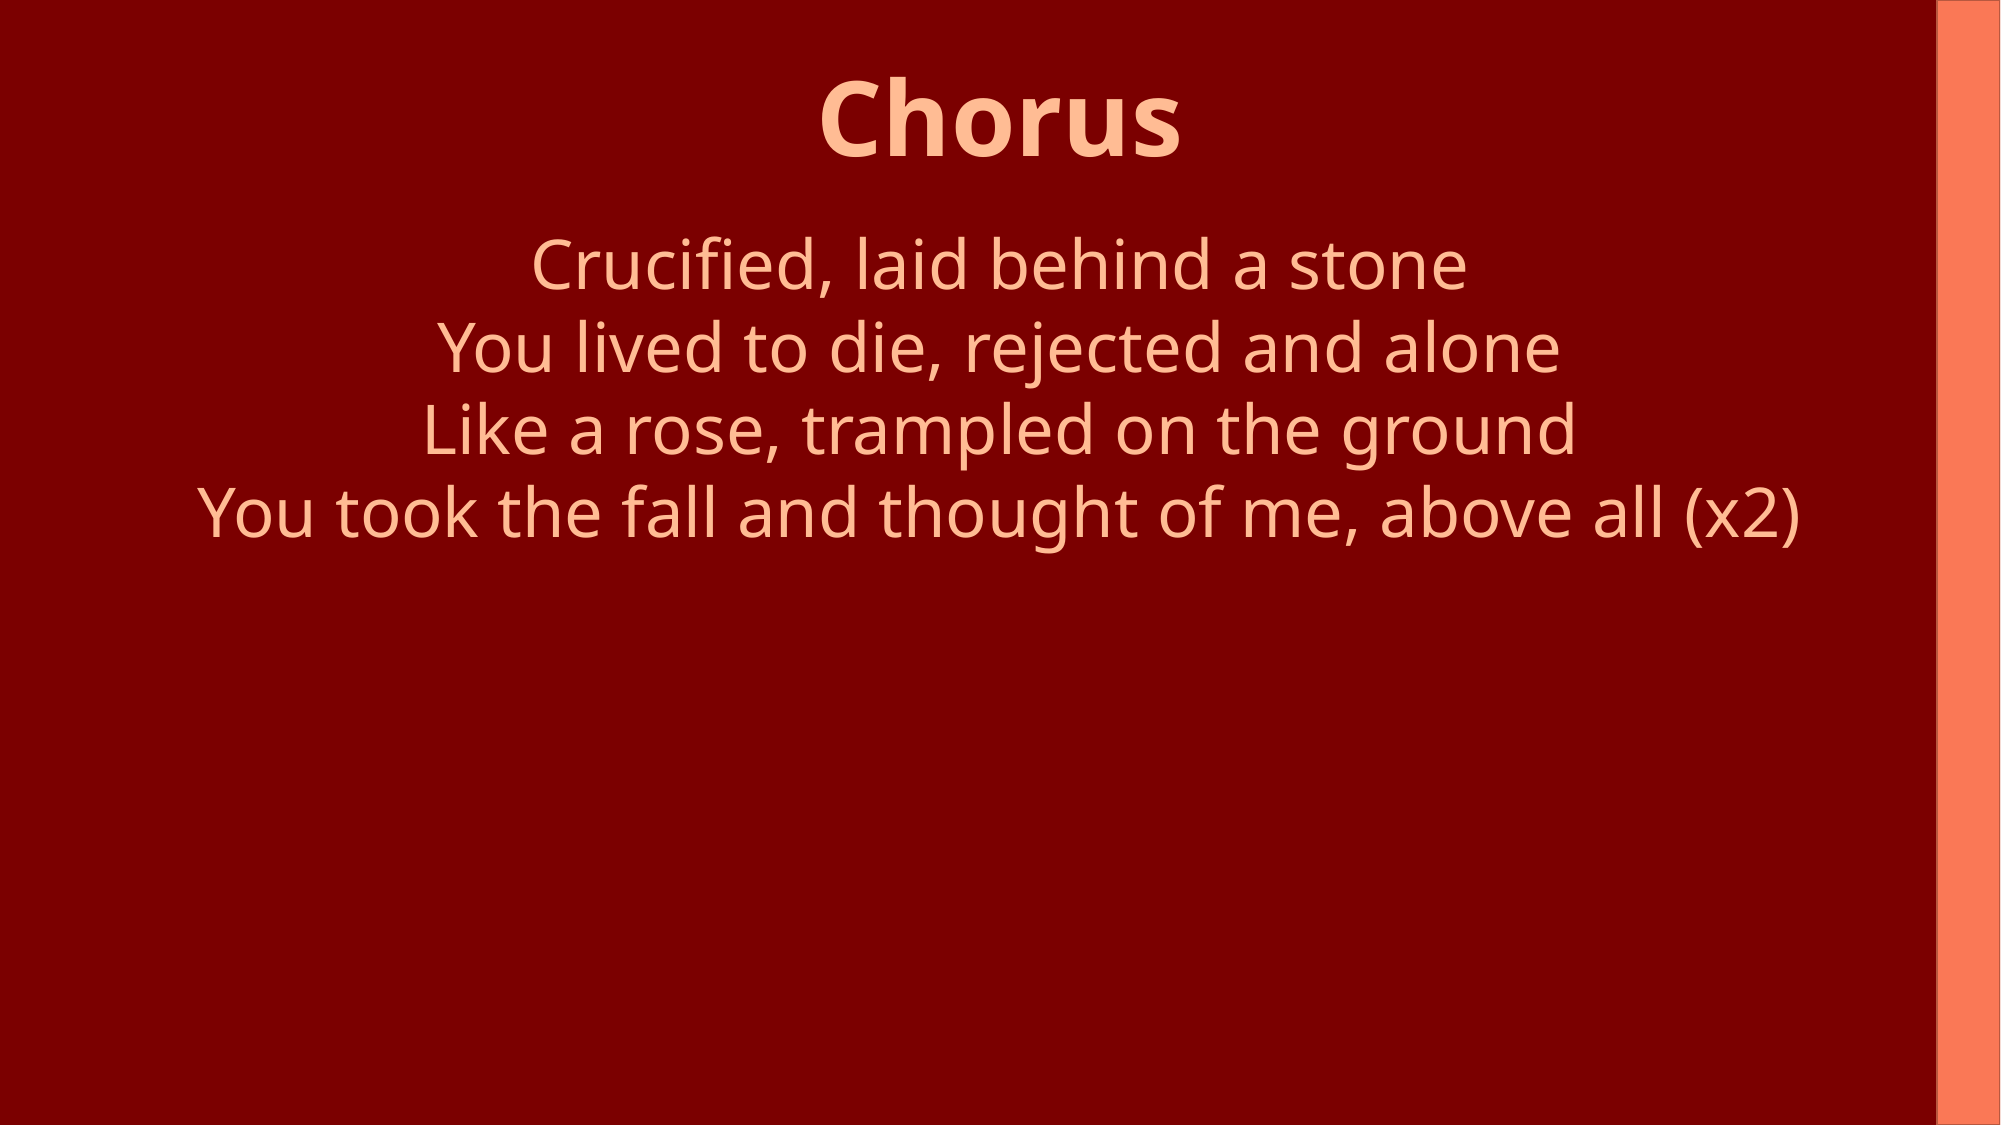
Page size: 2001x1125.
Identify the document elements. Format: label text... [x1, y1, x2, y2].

text_box Chorus [99, 44, 1900, 185]
text_box Crucified, laid behind a stone You lived to die, rejected and alone Like a rose, trampled on the ground You took the fall and thought of me, above all (x2) [99, 213, 1900, 641]
